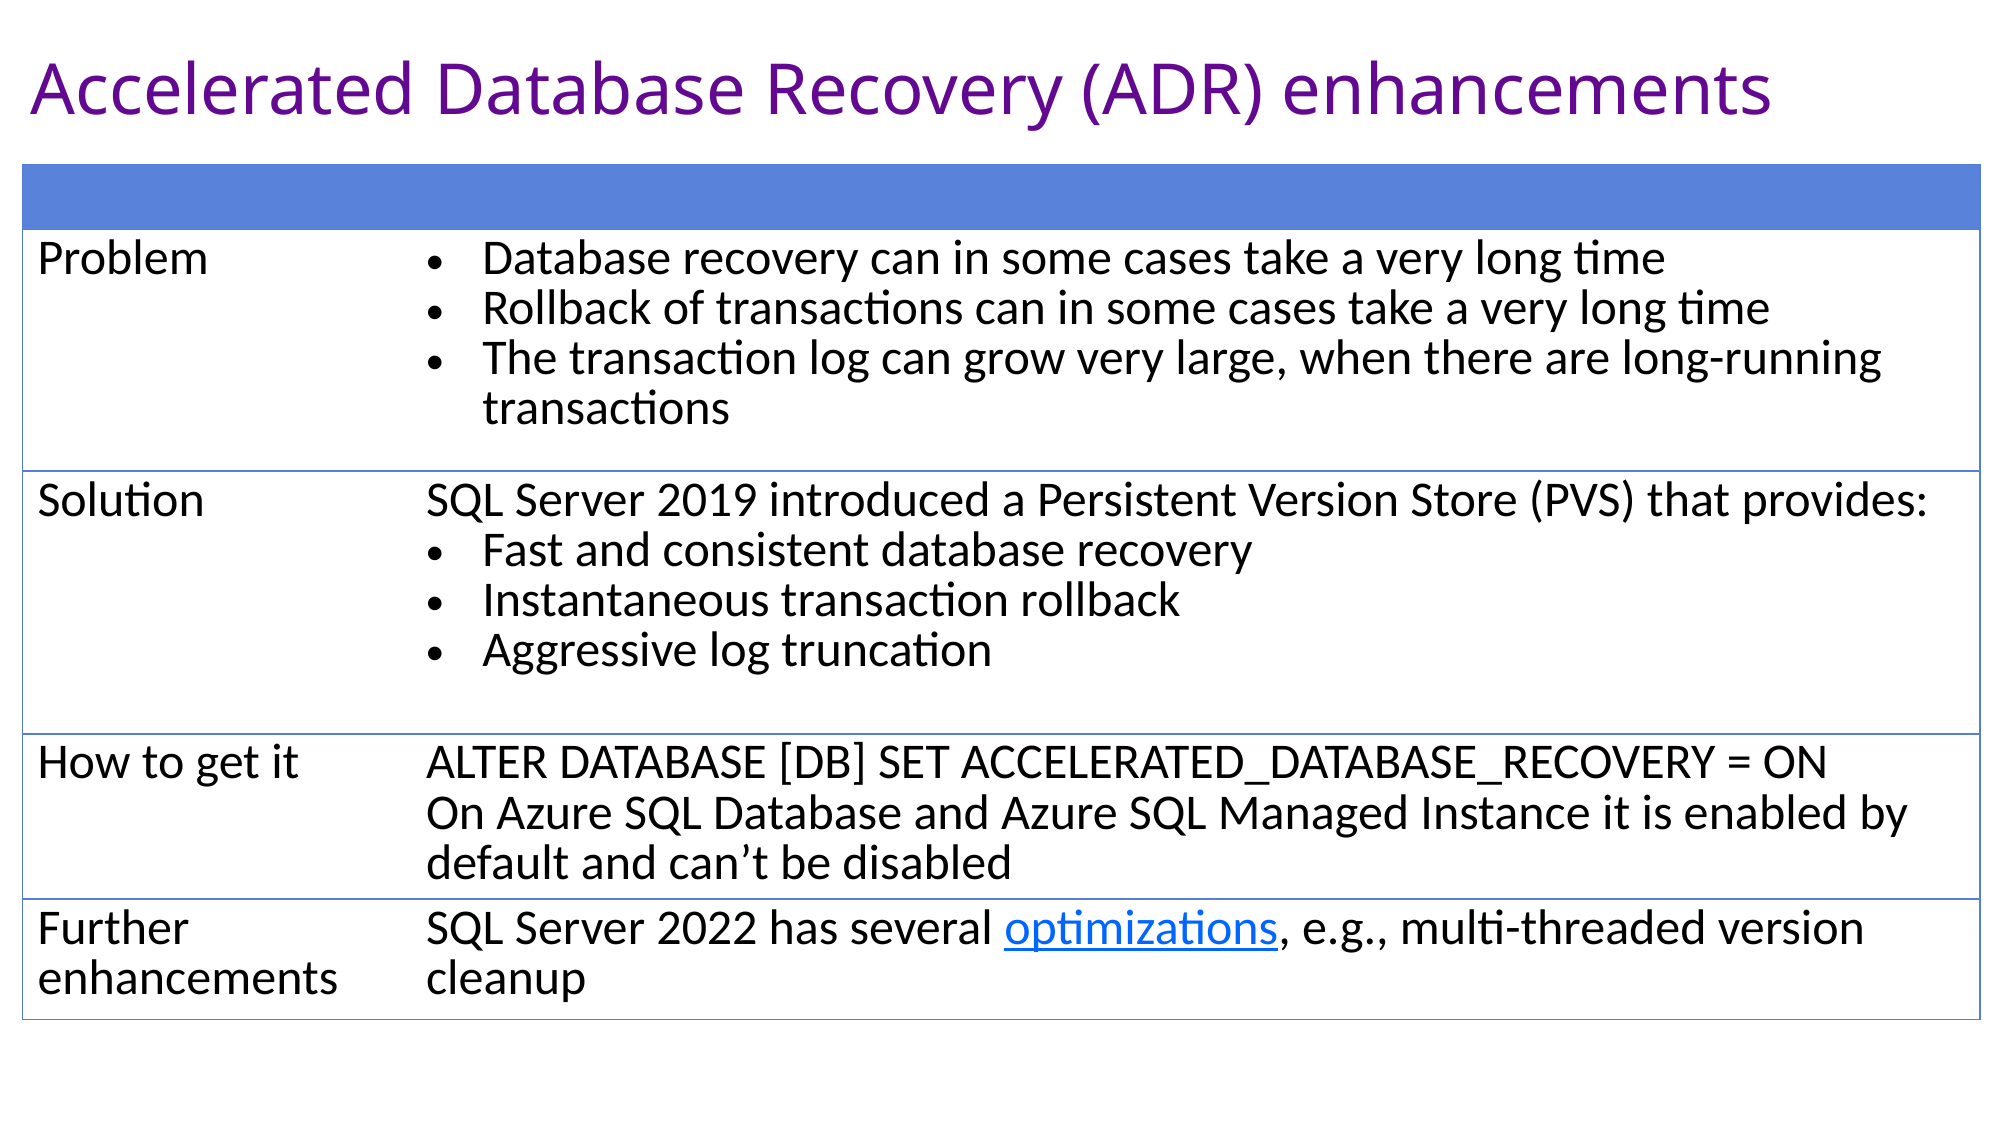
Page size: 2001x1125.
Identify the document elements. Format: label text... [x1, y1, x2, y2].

table_cell How to get it [23, 735, 411, 898]
table_header [23, 165, 411, 229]
table_cell SQL Server 2019 introduced a Persistent Version Store (PVS) that provides: Fast and consistent database recovery Instantaneous transaction rollback Aggressive log truncation [411, 472, 1979, 733]
table_cell Problem [23, 230, 411, 470]
table_cell Database recovery can in some cases take a very long time Rollback of transactions can in some cases take a very long time The transaction log can grow very large, when there are long-running transactions [411, 230, 1979, 470]
table_cell SQL Server 2022 has several optimizations, e.g., multi-threaded version cleanup [411, 900, 1979, 1019]
table_cell Further enhancements [23, 900, 411, 1019]
table_cell Solution [23, 472, 411, 733]
table_header [411, 165, 1979, 229]
table_cell ALTER DATABASE [DB] SET ACCELERATED_DATABASE_RECOVERY = ON On Azure SQL Database and Azure SQL Managed Instance it is enabled by default and can’t be disabled [411, 735, 1979, 898]
title Accelerated Database Recovery (ADR) enhancements [15, 0, 1822, 182]
